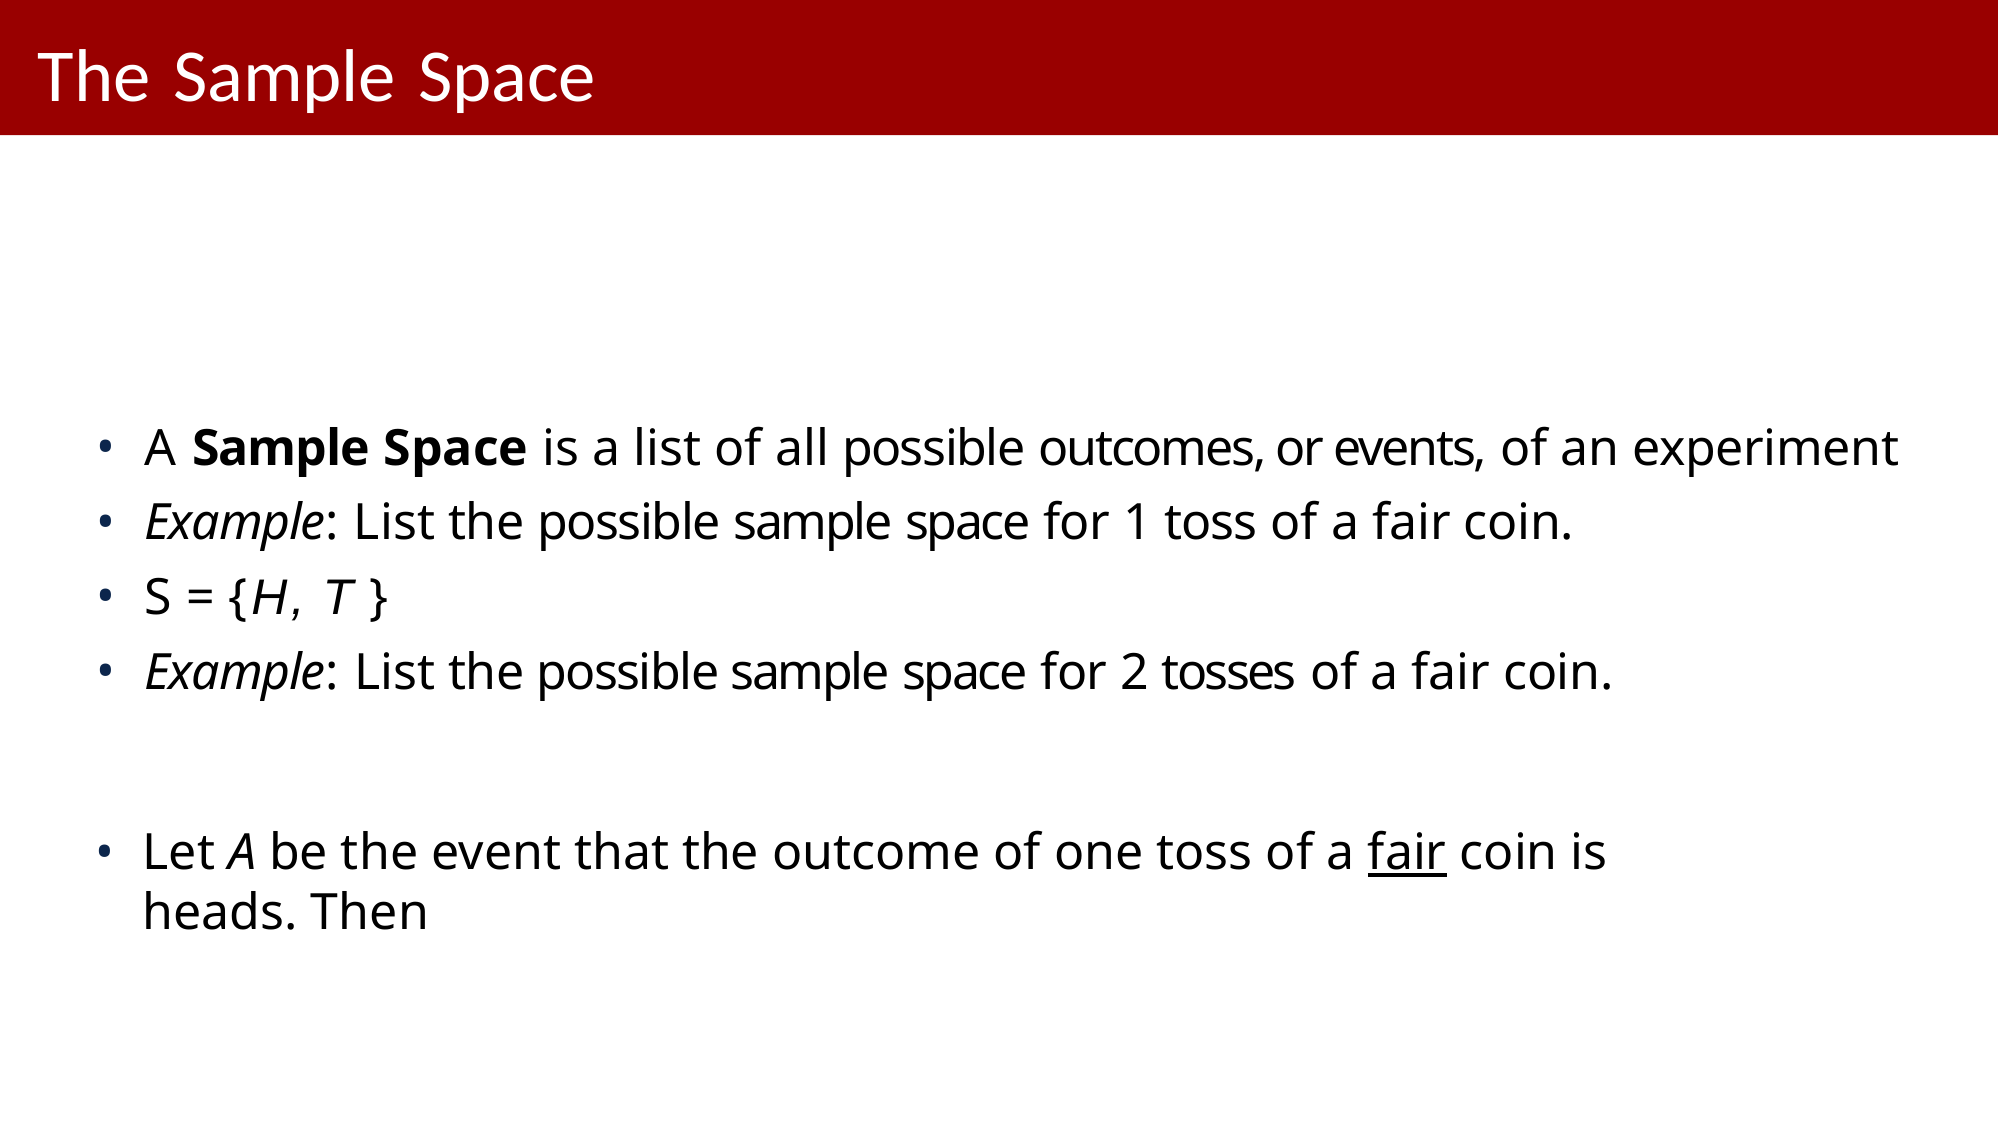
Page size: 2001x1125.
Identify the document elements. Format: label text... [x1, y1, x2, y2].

text_box A Sample Space is a list of all possible outcomes, or events, of an experiment Example: List the possible sample space for 1 toss of a fair coin. S = {H, T } Example: List the possible sample space for 2 tosses of a fair coin. [83, 396, 1934, 700]
title The Sample Space [33, 21, 597, 215]
